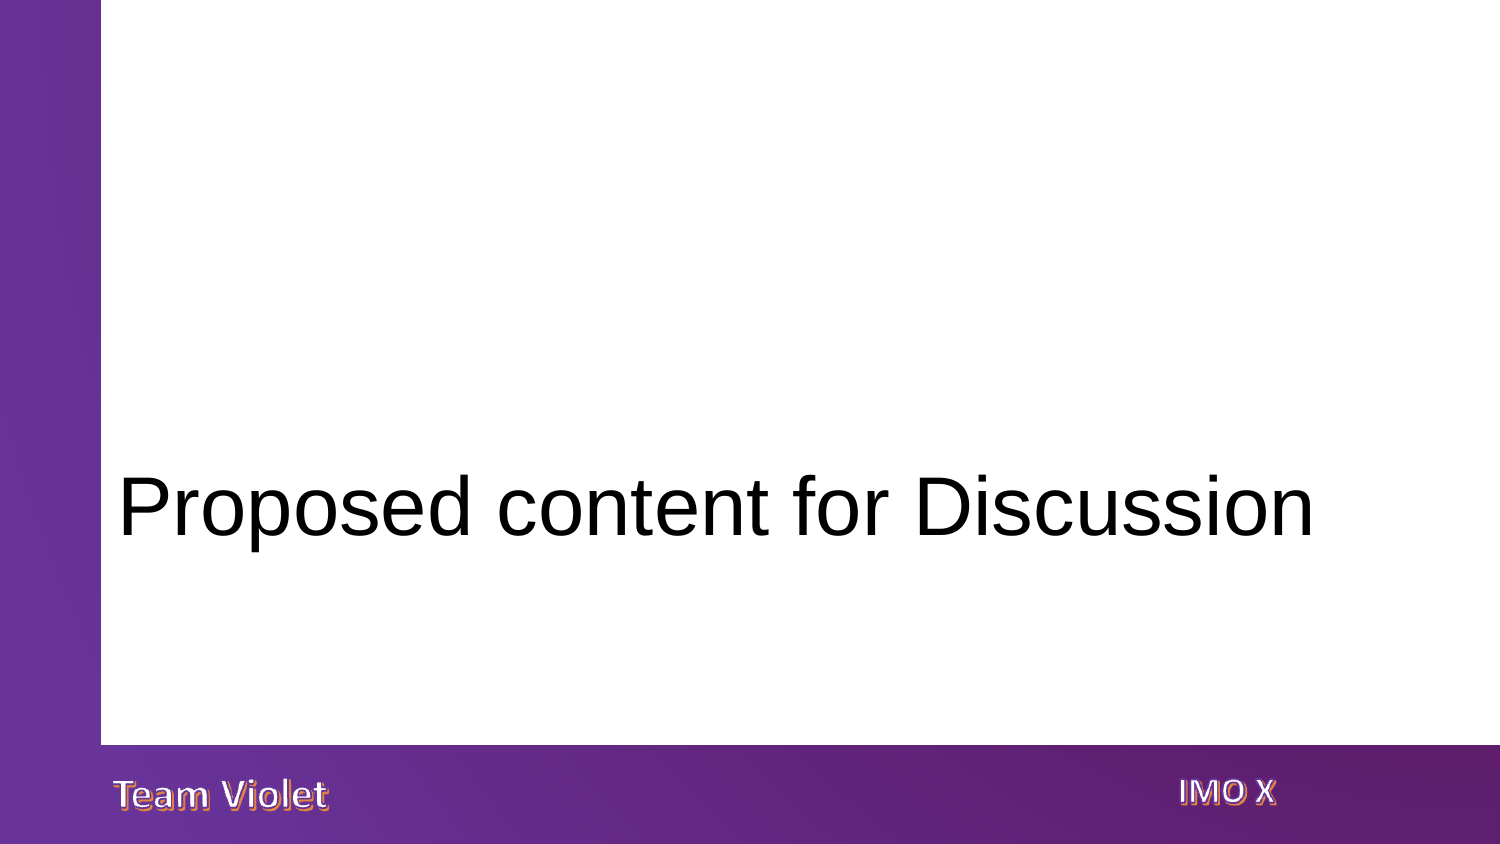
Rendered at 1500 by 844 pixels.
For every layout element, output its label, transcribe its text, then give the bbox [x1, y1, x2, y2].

title Proposed content for Discussion [102, 210, 1397, 562]
picture [0, 0, 1500, 844]
